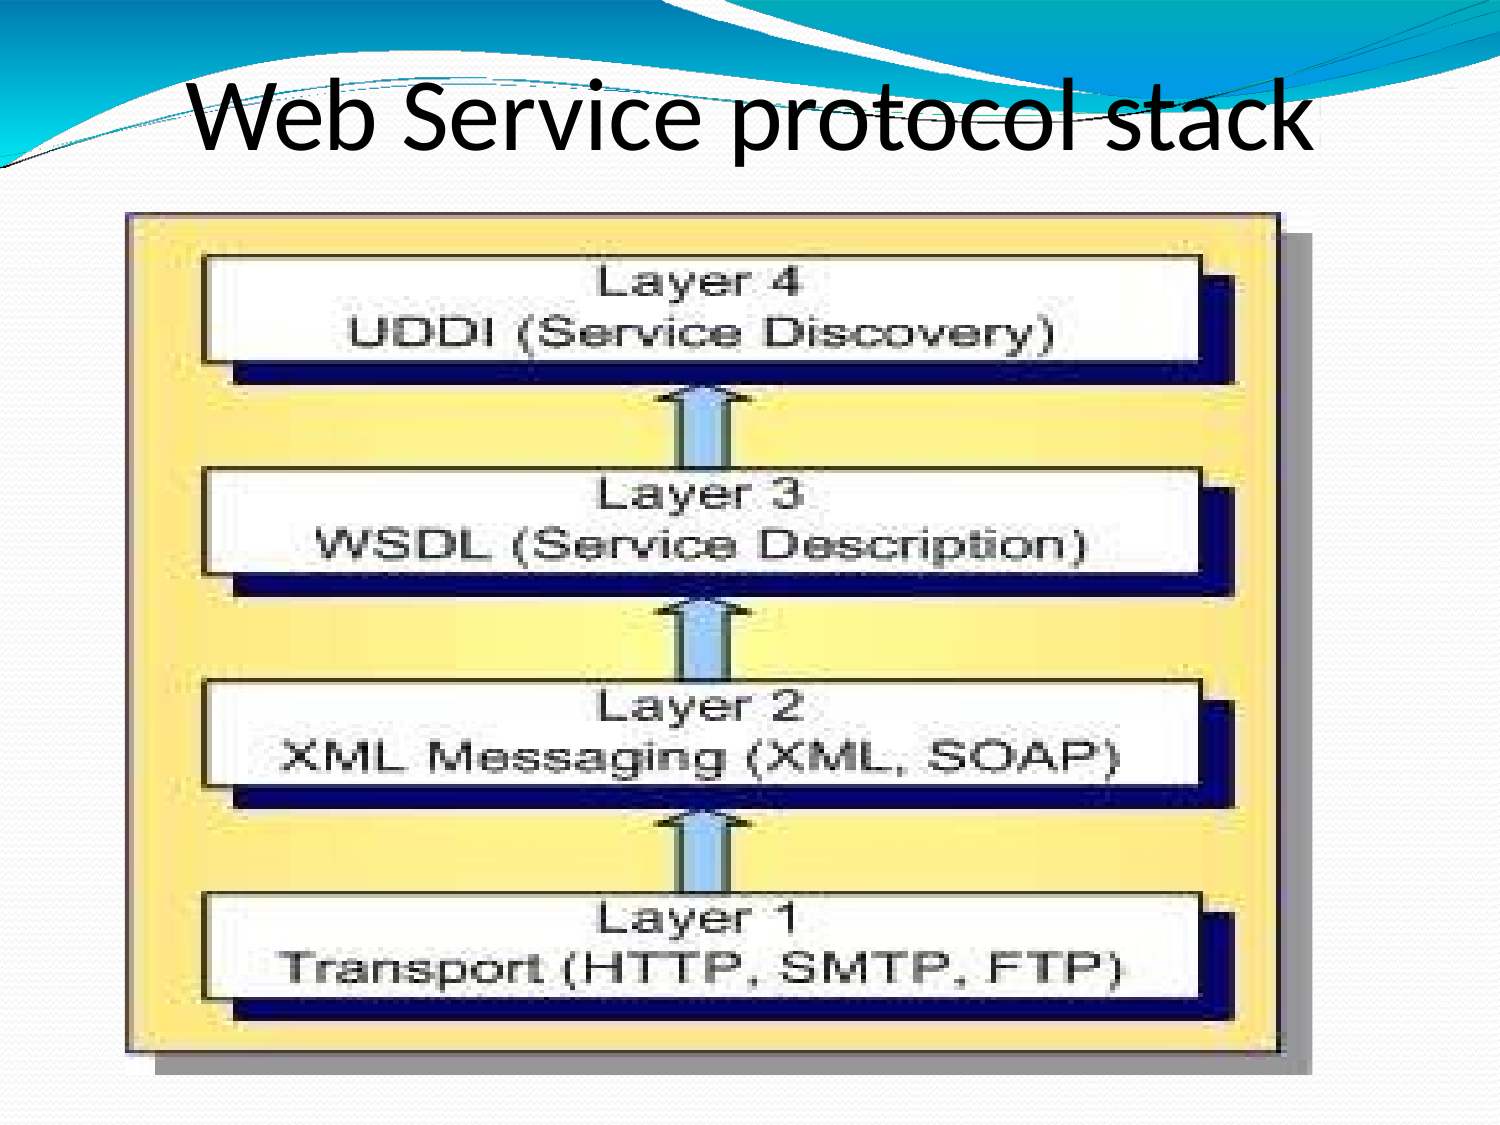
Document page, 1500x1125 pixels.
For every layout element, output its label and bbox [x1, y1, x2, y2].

text_box [0, 0, 1500, 1125]
